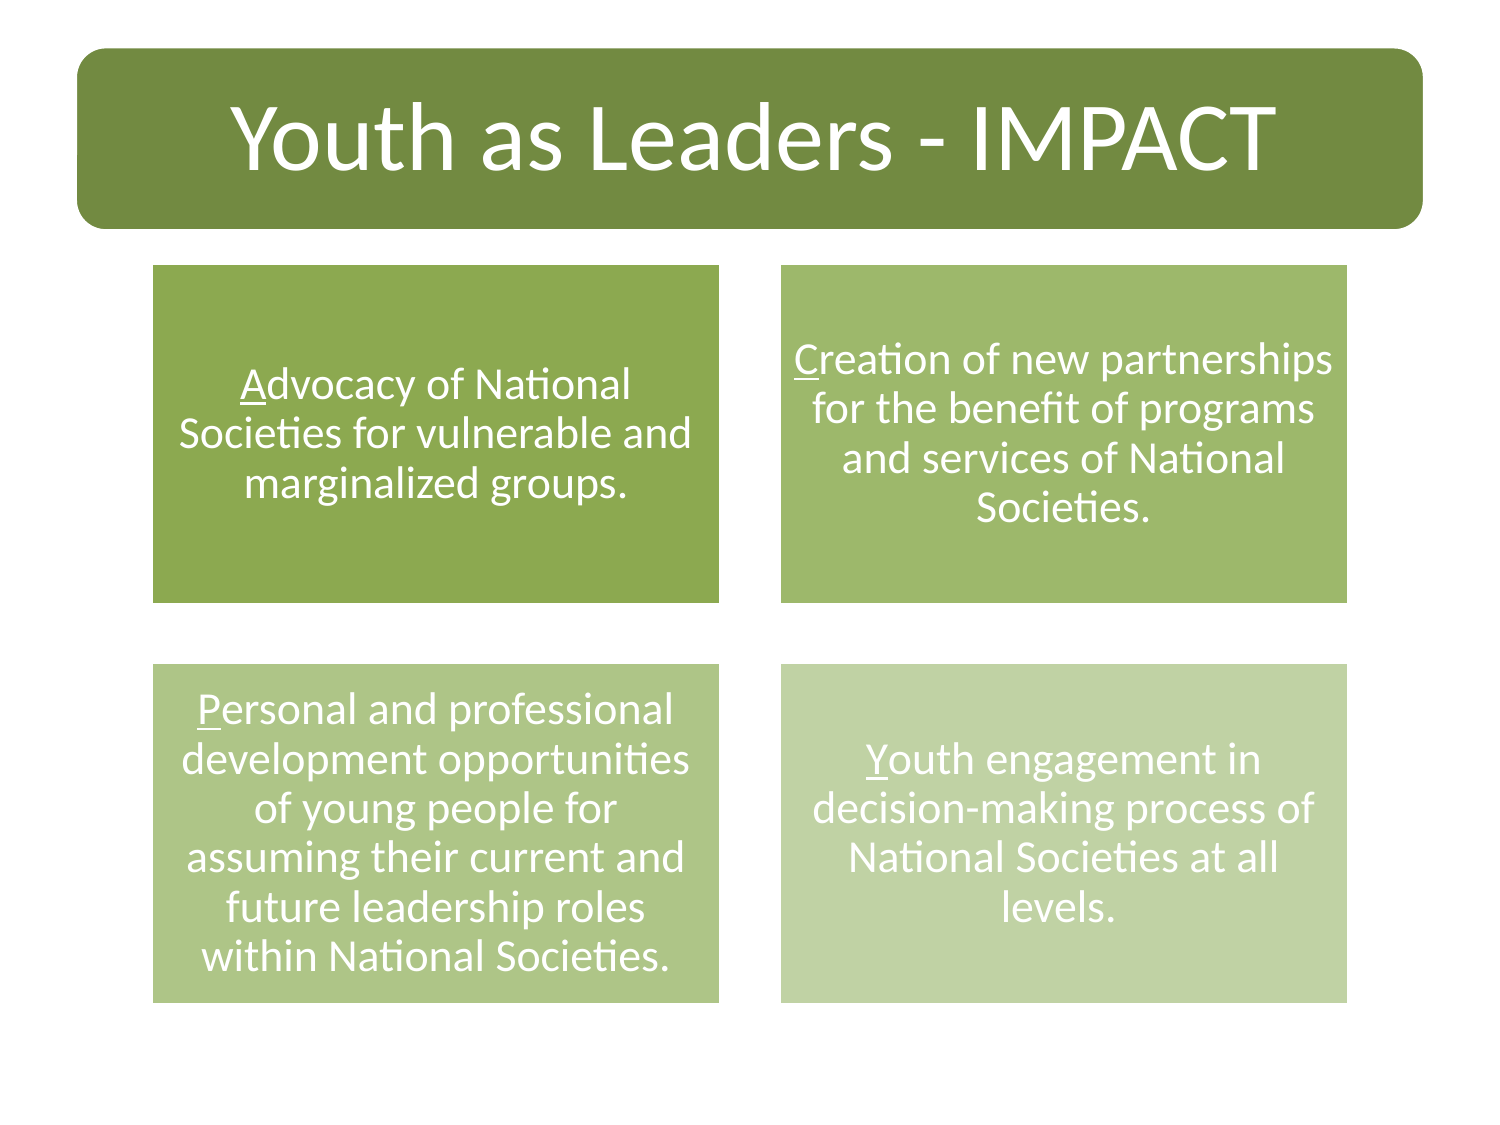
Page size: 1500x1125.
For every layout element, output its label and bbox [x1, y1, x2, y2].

text_box [74, 44, 1426, 233]
list [74, 262, 1426, 1006]
